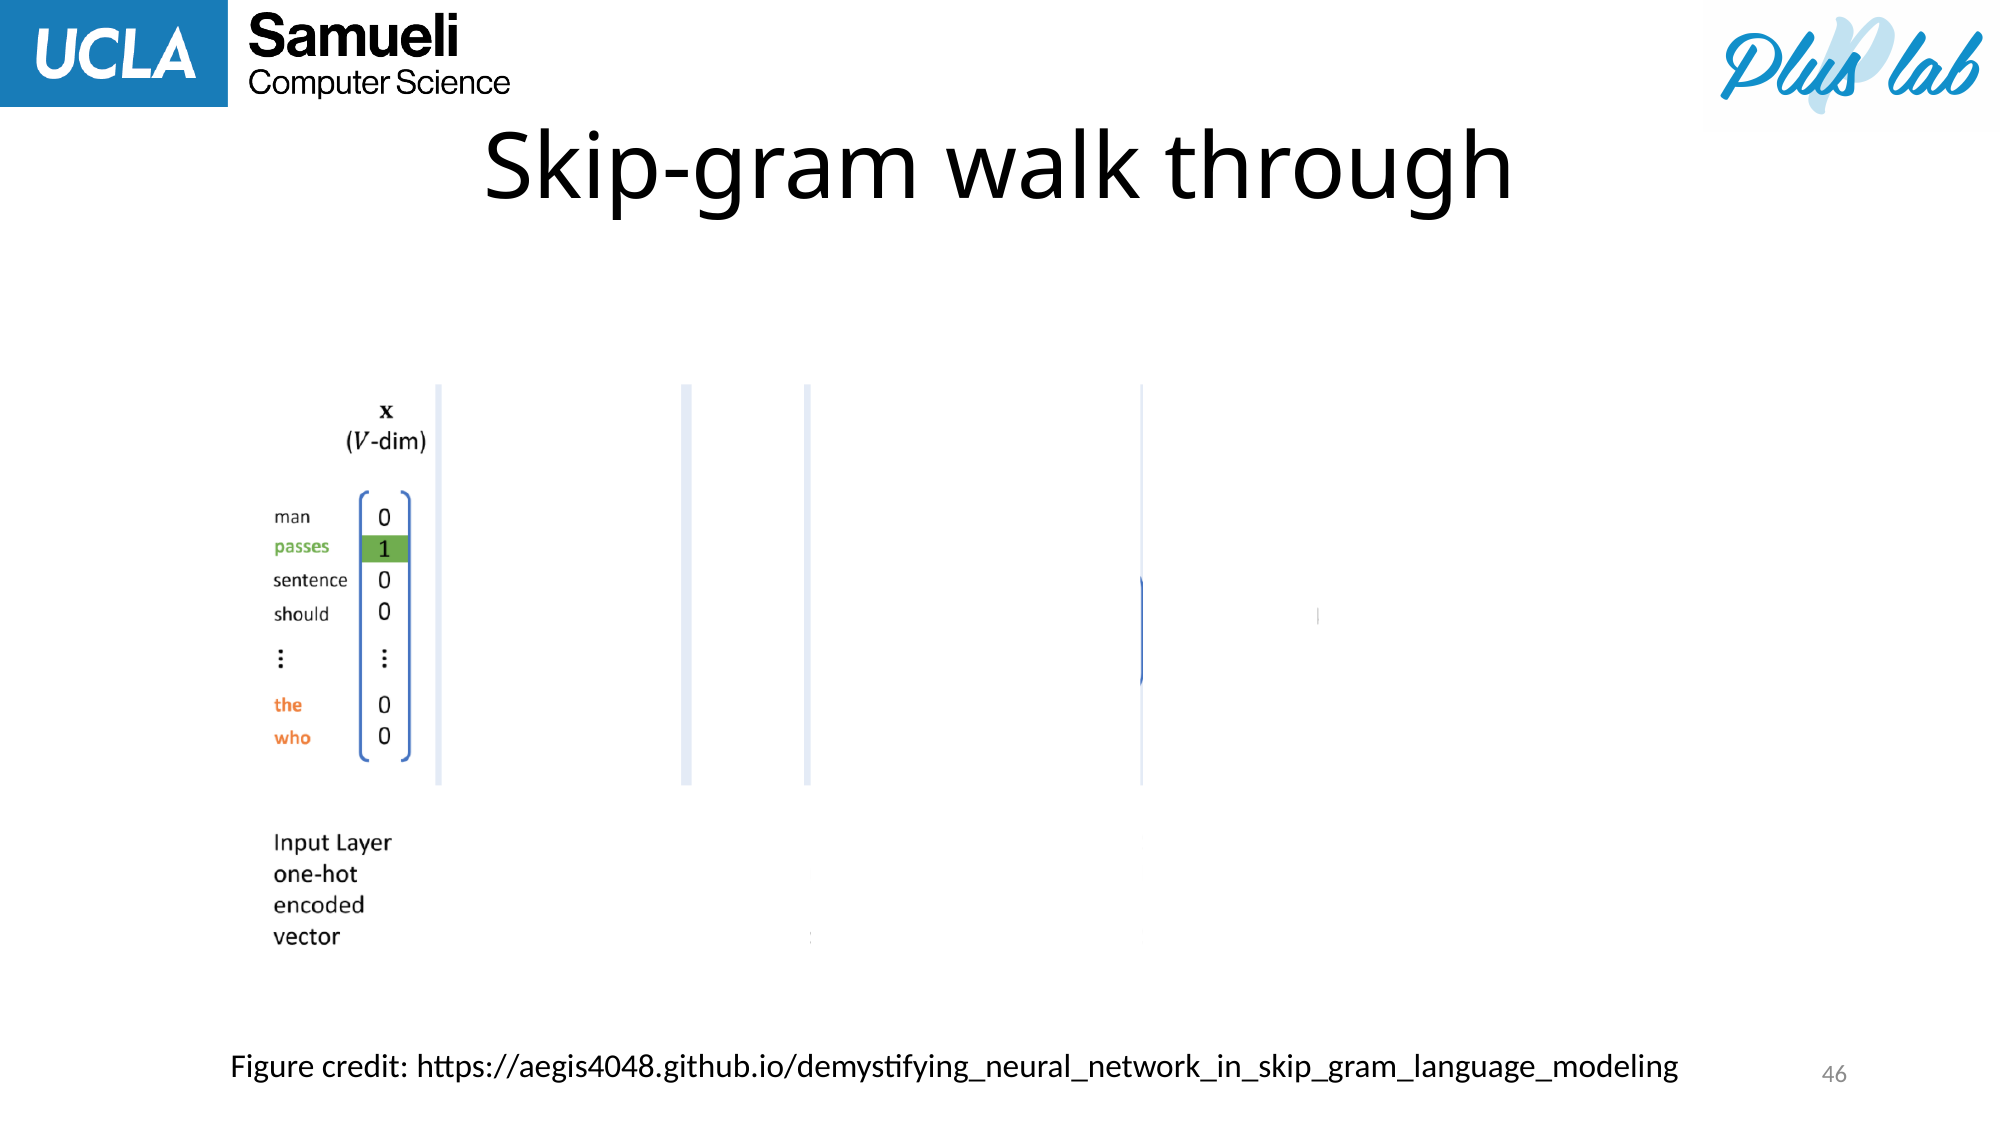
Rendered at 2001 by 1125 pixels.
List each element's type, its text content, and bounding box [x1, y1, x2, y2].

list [215, 236, 1668, 1014]
picture [1703, 0, 2000, 132]
text_box Figure credit: https://aegis4048.github.io/demystifying_neural_network_in_skip_gram_language_modeling [215, 1037, 1746, 1092]
slide_number 46 [1412, 1042, 1863, 1103]
title Skip-gram walk through [137, 59, 1863, 278]
picture [0, 0, 510, 107]
